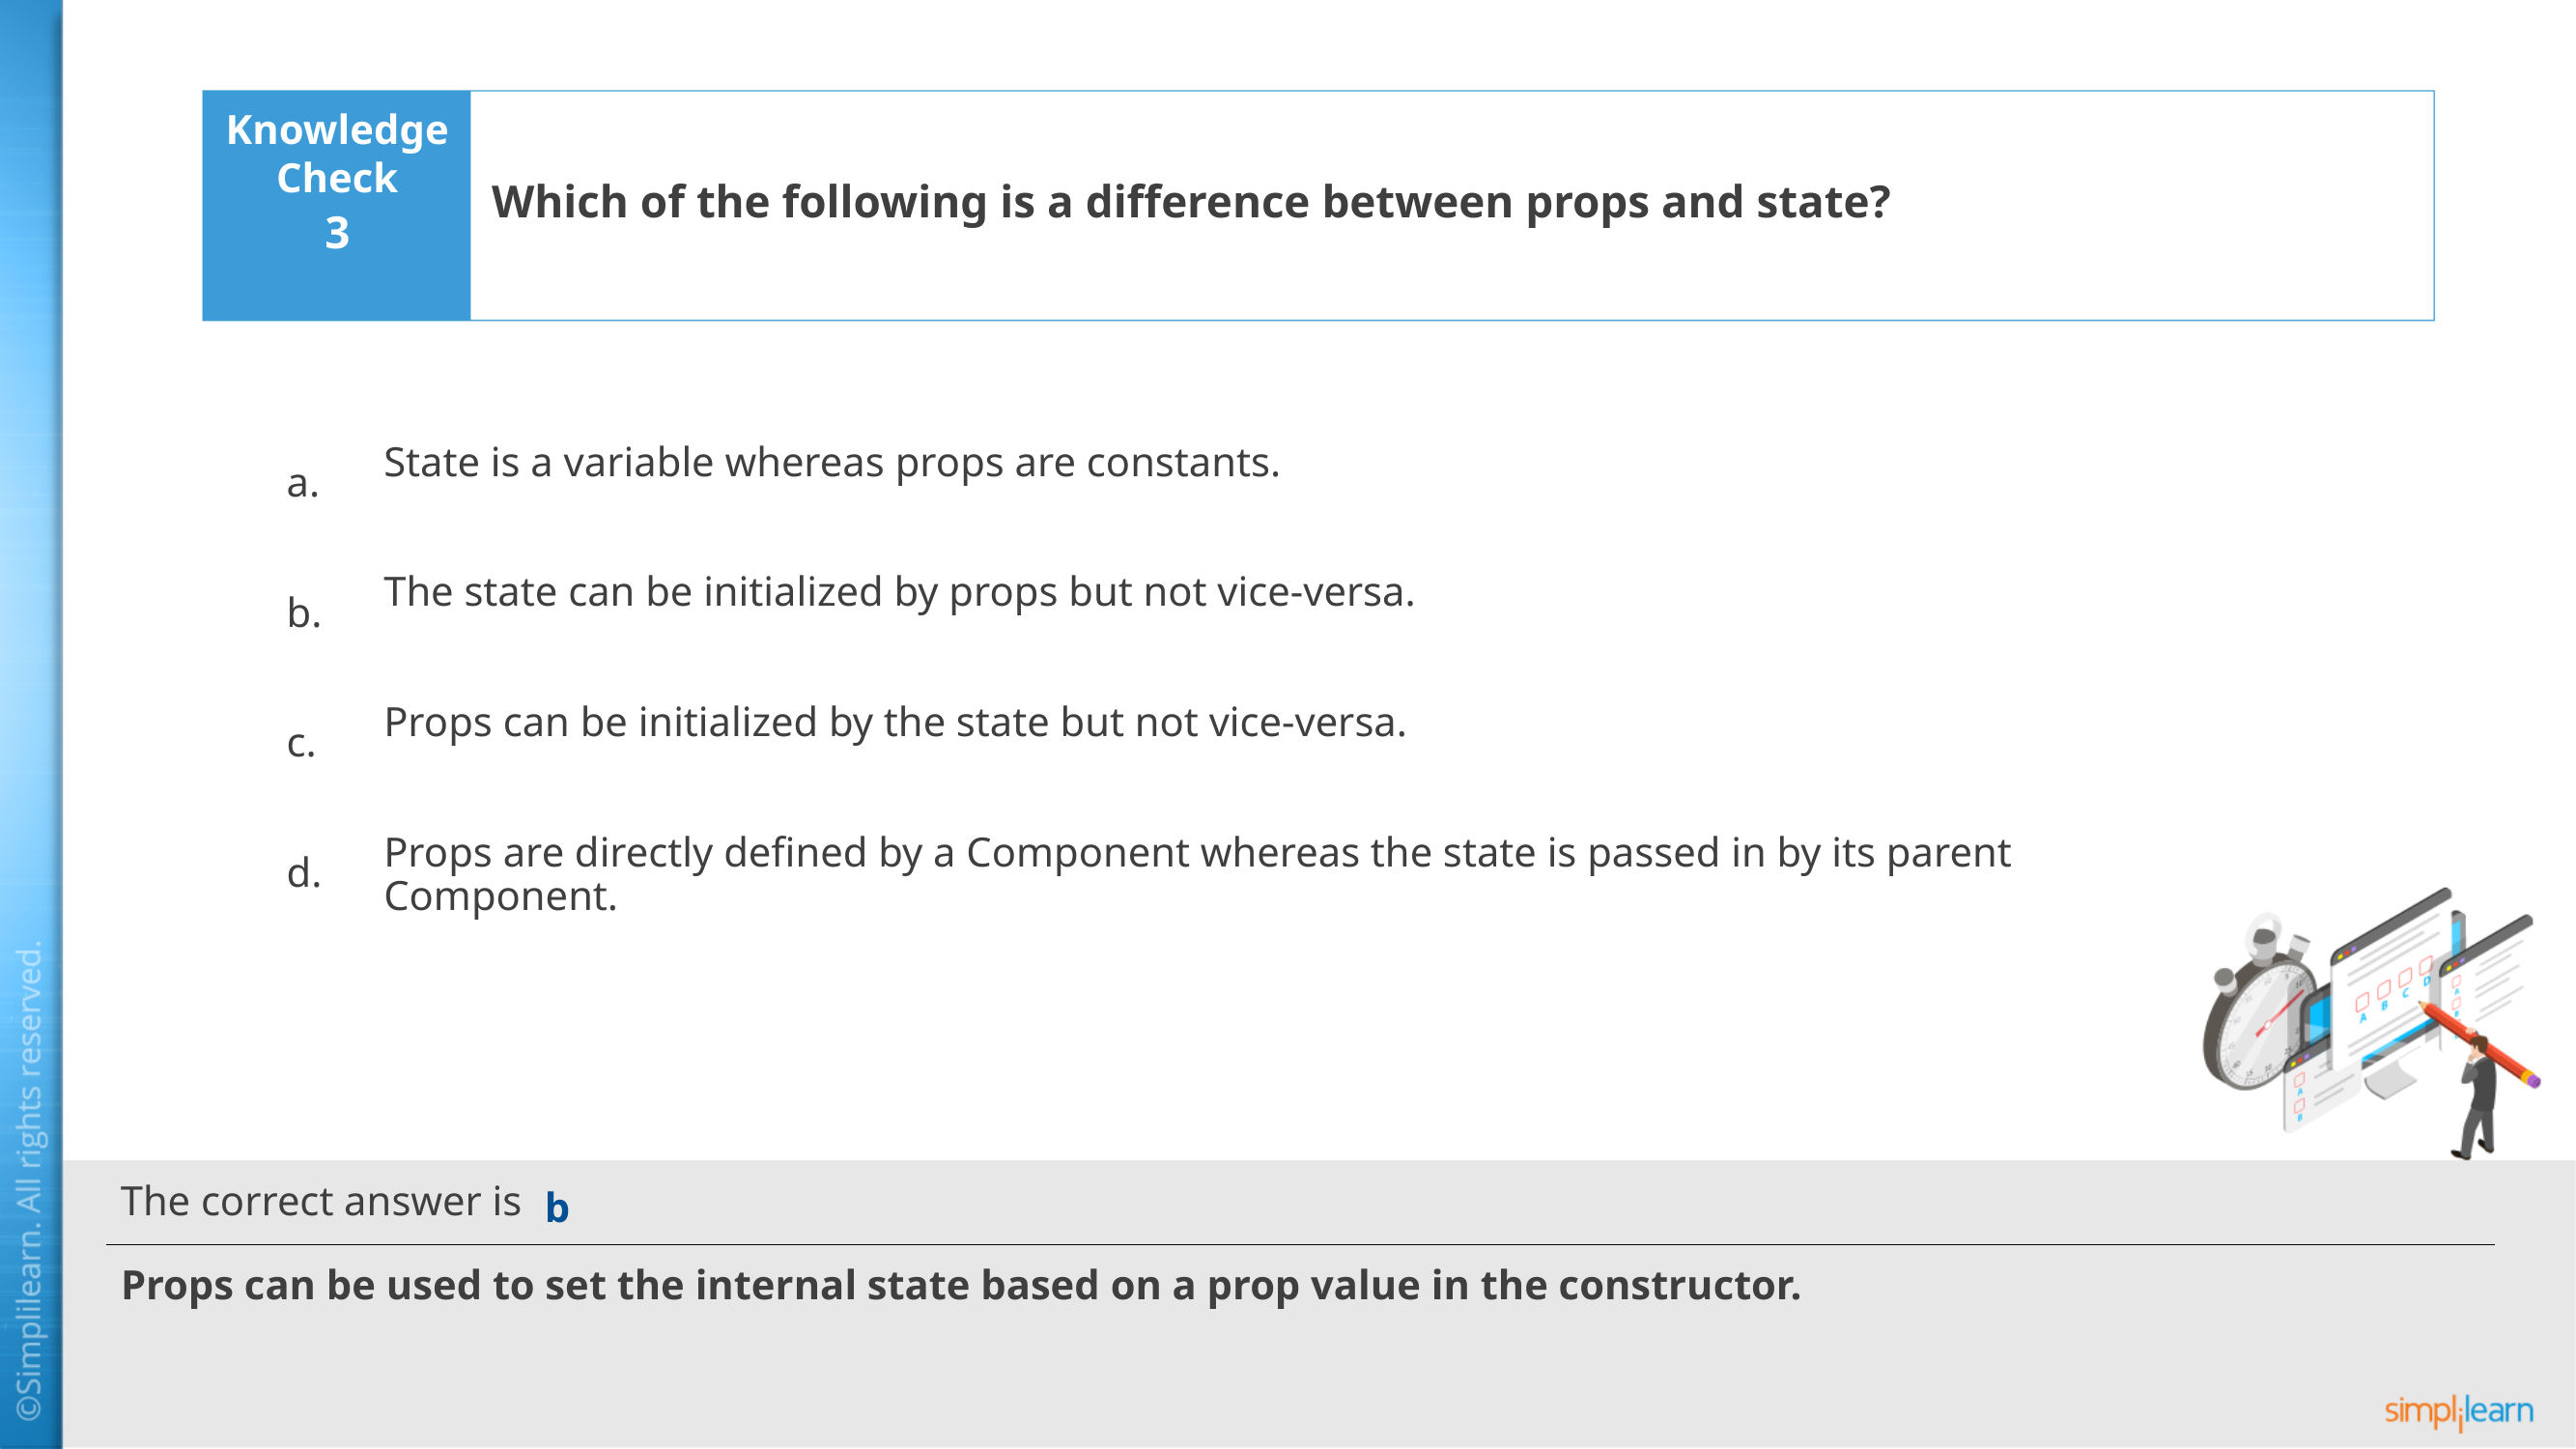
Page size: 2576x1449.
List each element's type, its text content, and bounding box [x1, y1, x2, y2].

list The state can be initialized by props but not vice-versa. [369, 572, 2152, 684]
picture [0, 0, 2576, 1449]
list 3 [203, 203, 472, 310]
list Which of the following is a difference between props and state? [477, 90, 2430, 317]
list Props are directly defined by a Component whereas the state is passed in by its parent Component. [369, 832, 2152, 944]
list Props can be initialized by the state but not vice-versa. [369, 701, 2152, 813]
list State is a variable whereas props are constants. [369, 441, 2152, 554]
list b [530, 1167, 1961, 1232]
list Props can be used to set the internal state based on a prop value in the constructor. [105, 1257, 2514, 1416]
